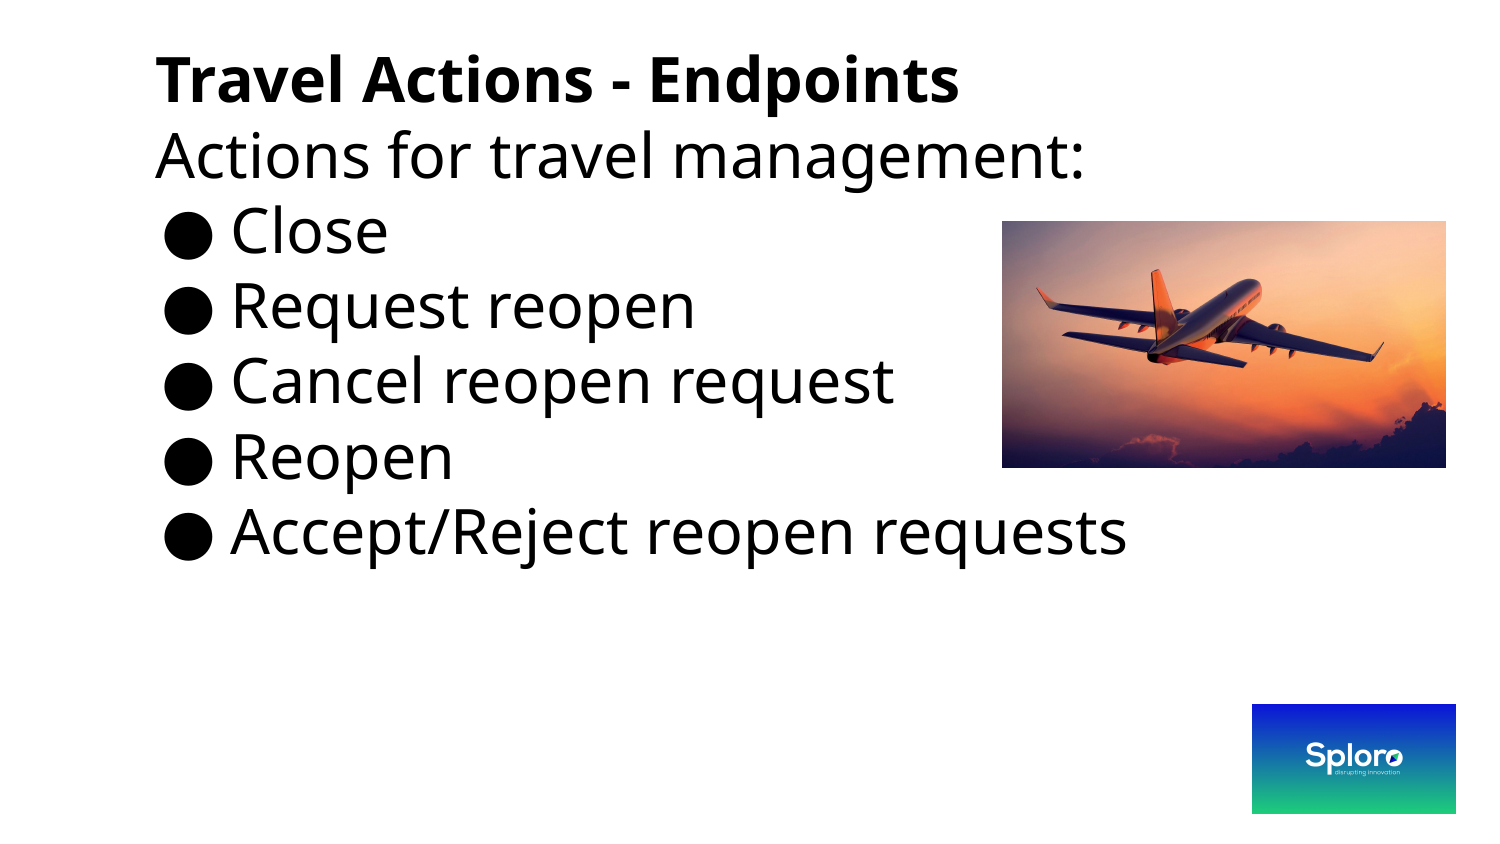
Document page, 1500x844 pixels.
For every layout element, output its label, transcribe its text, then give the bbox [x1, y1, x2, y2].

picture [1002, 221, 1446, 469]
title Travel Actions - Endpoints Actions for travel management: Close Request reopen Cancel reopen request Reopen Accept/Reject reopen requests [140, 25, 1482, 596]
picture [1252, 704, 1456, 814]
